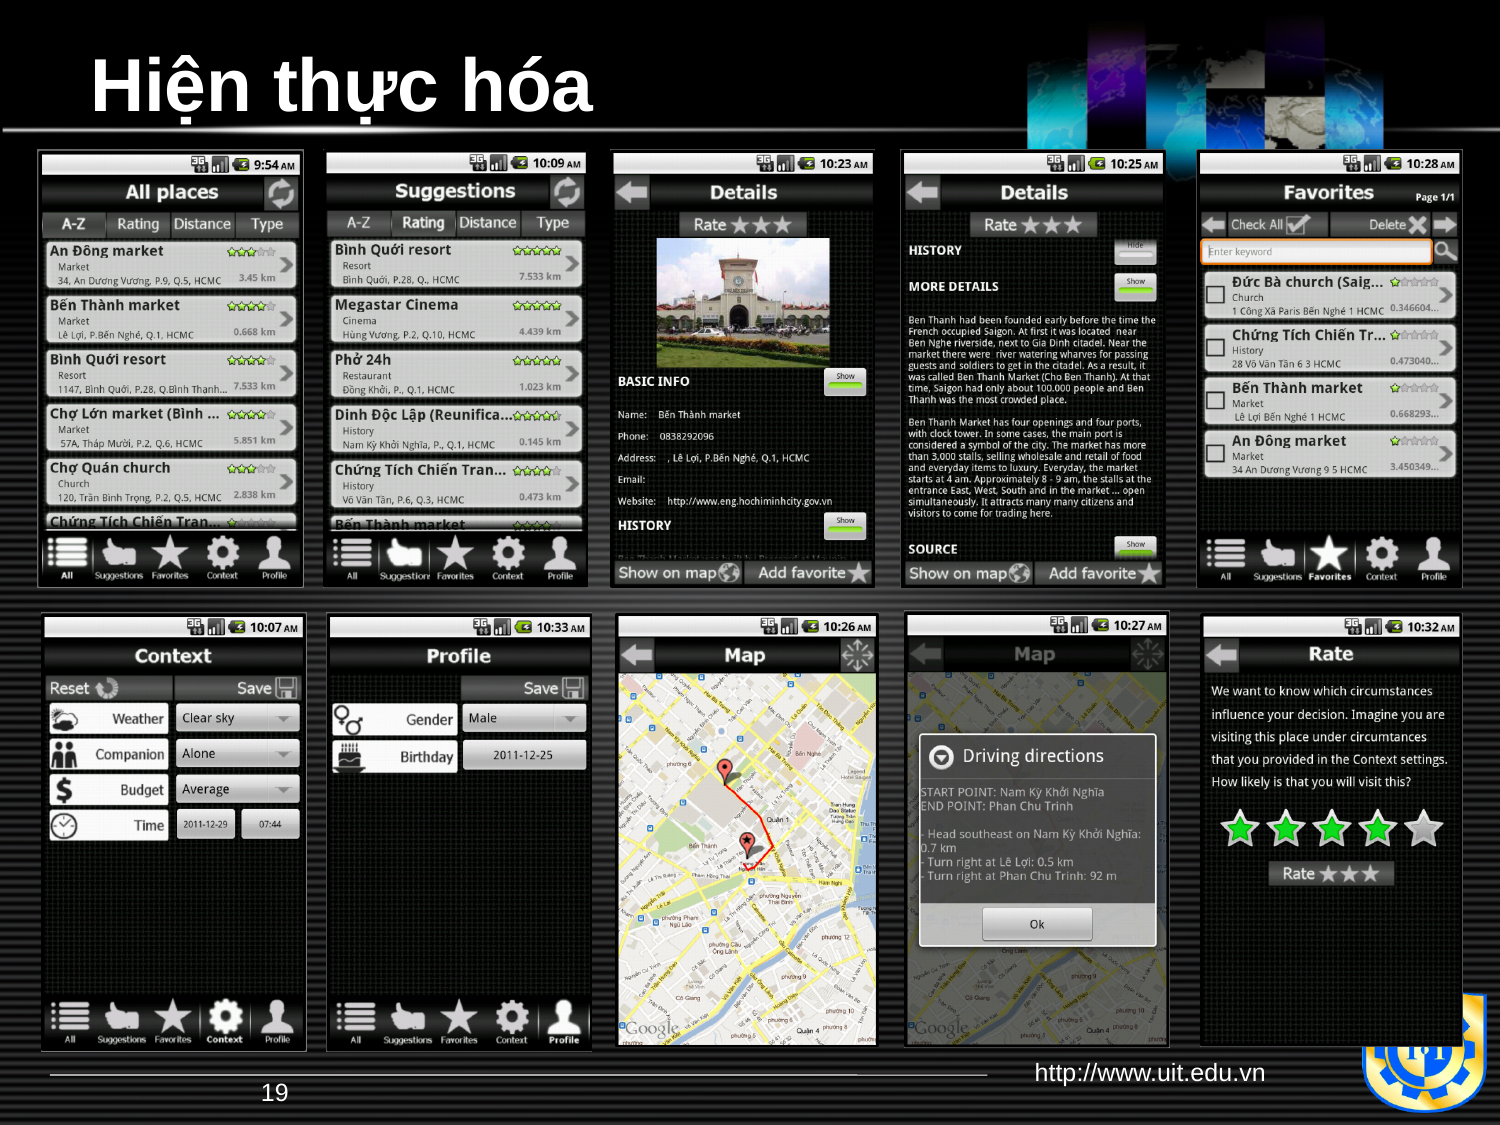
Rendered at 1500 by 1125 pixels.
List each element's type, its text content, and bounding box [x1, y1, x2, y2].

slide_number 19 [245, 1068, 459, 1109]
footer http://www.uit.edu.vn [987, 1049, 1282, 1100]
picture [0, 1, 1500, 1125]
title Hiện thực hóa [75, 43, 1269, 119]
